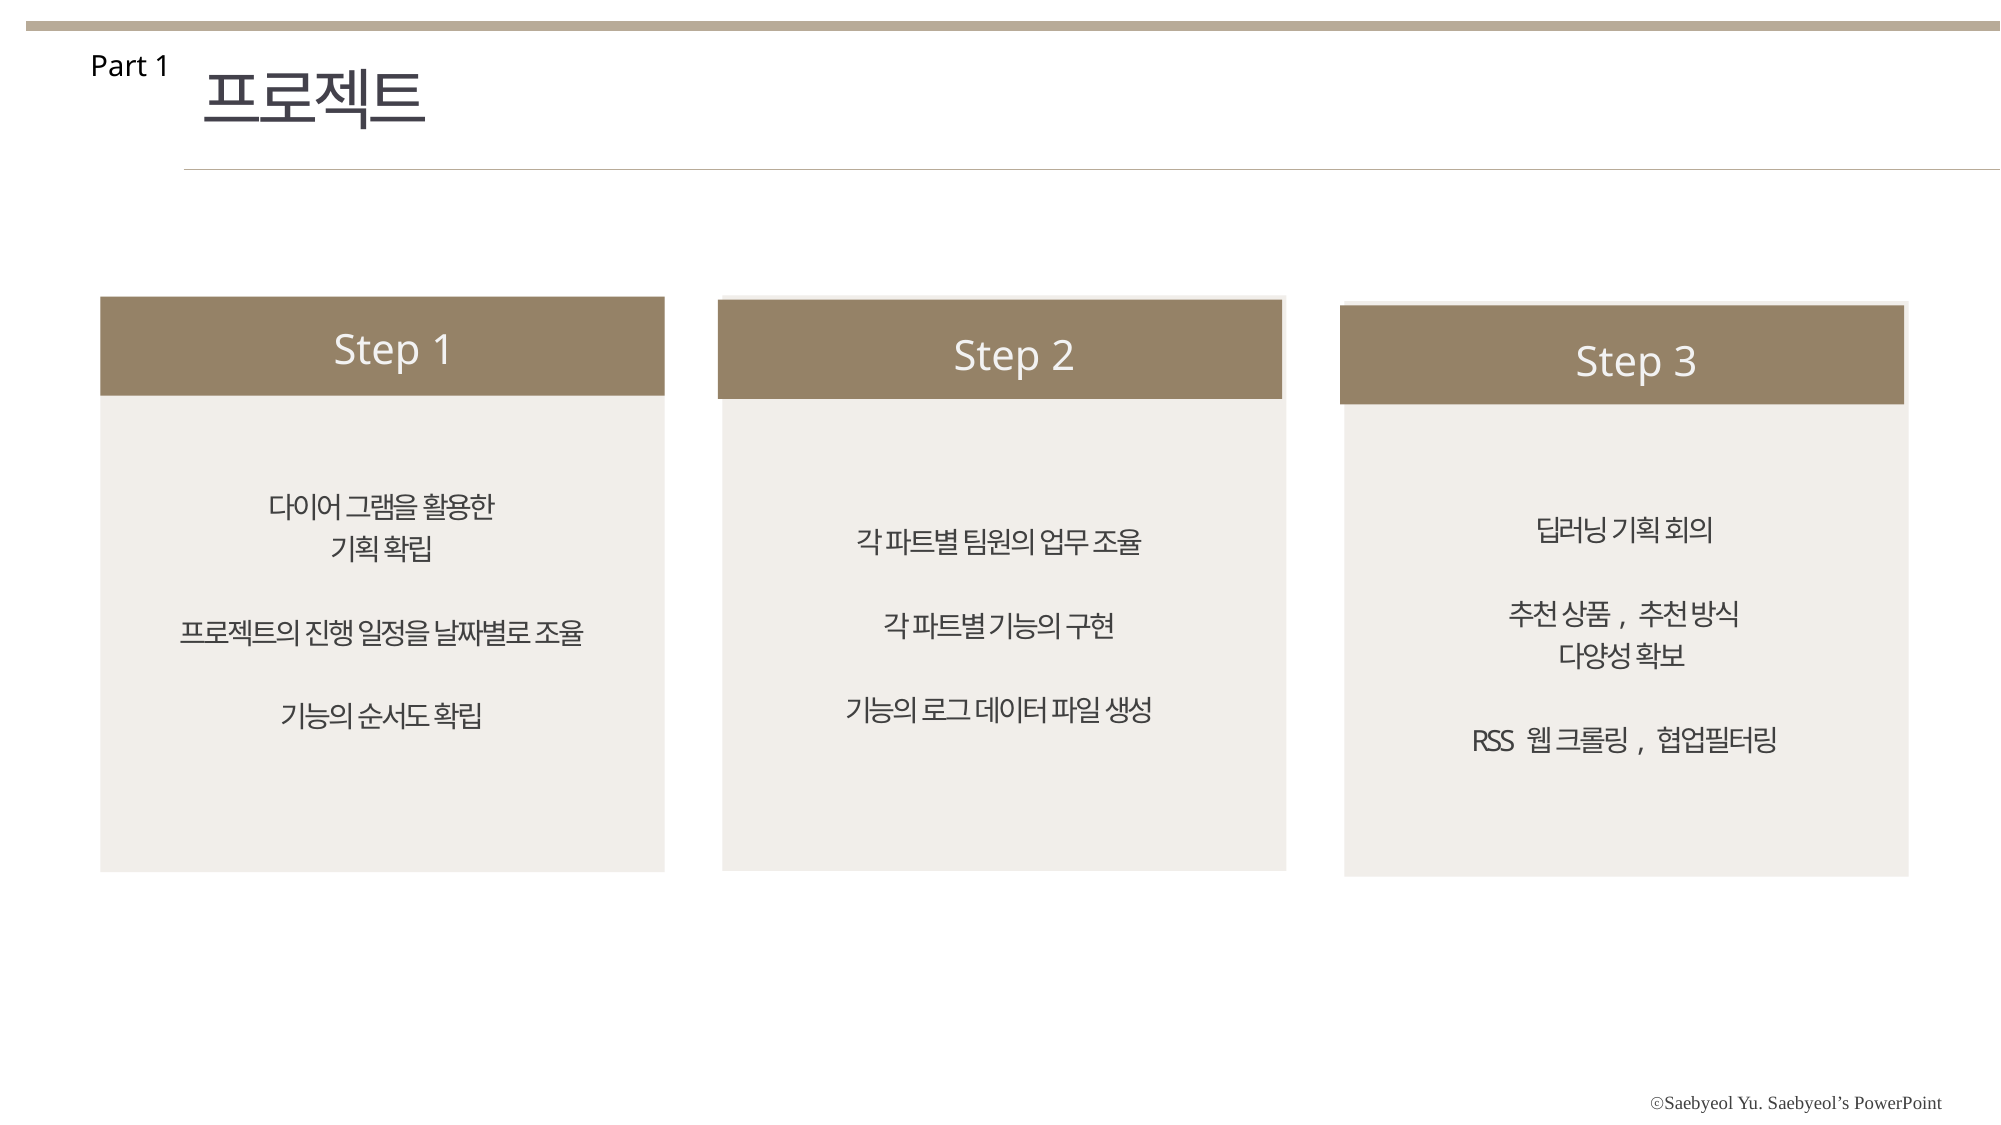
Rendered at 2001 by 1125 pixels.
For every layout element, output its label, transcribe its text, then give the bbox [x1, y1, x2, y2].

text_box [721, 294, 1287, 872]
text_box 다이어 그램을 활용한 기획 확립 프로젝트의 진행 일정을 날짜별로 조율 기능의 순서도 확립 [124, 474, 641, 784]
text_box Step 1 [266, 315, 523, 381]
text_box Step 3 [1509, 327, 1764, 392]
text_box [99, 296, 666, 397]
text_box 프로젝트 [187, 50, 445, 146]
text_box 각 파트별 팀원의 업무 조율 각 파트별 기능의 구현 기능의 로그 데이터 파일 생성 [767, 510, 1233, 735]
text_box [99, 397, 666, 873]
text_box [1339, 304, 1905, 406]
text_box [717, 299, 1283, 400]
text_box 딥러닝 기획 회의 추천 상품, 추천 방식 다양성 확보 RSS 웹 크롤링, 협업필터링 [1392, 497, 1858, 765]
text_box [1343, 300, 1910, 878]
text_box Part 1 [75, 39, 187, 90]
text_box Step 2 [887, 321, 1142, 387]
